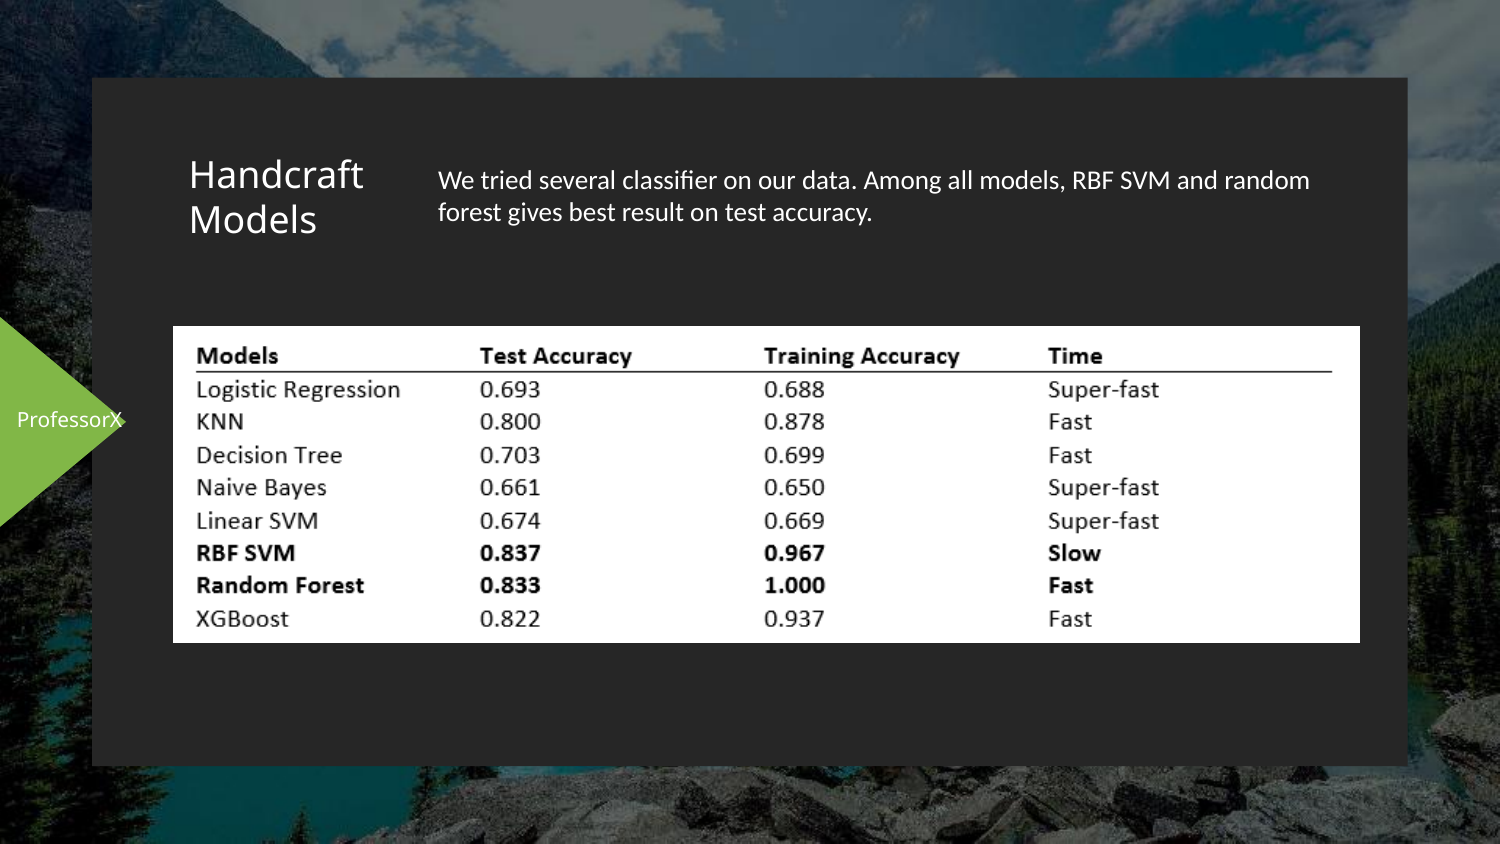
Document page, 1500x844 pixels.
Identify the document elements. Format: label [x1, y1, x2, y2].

picture [0, 0, 1500, 844]
text_box [0, 316, 163, 528]
